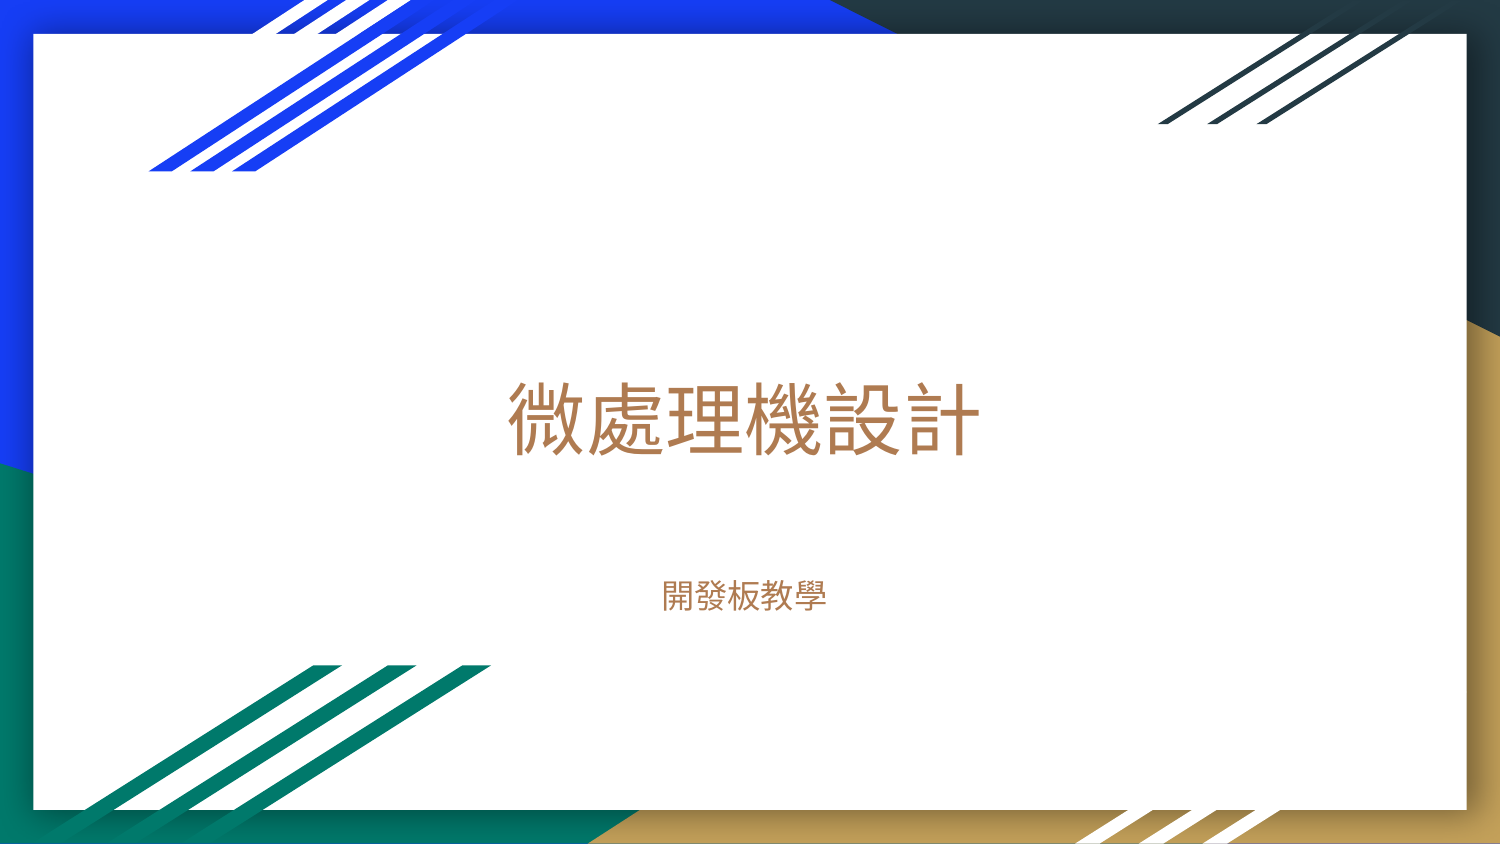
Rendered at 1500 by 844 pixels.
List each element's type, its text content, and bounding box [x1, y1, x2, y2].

subtitle 開發板教學 [304, 559, 1185, 646]
title 微處理機設計 [304, 298, 1185, 537]
